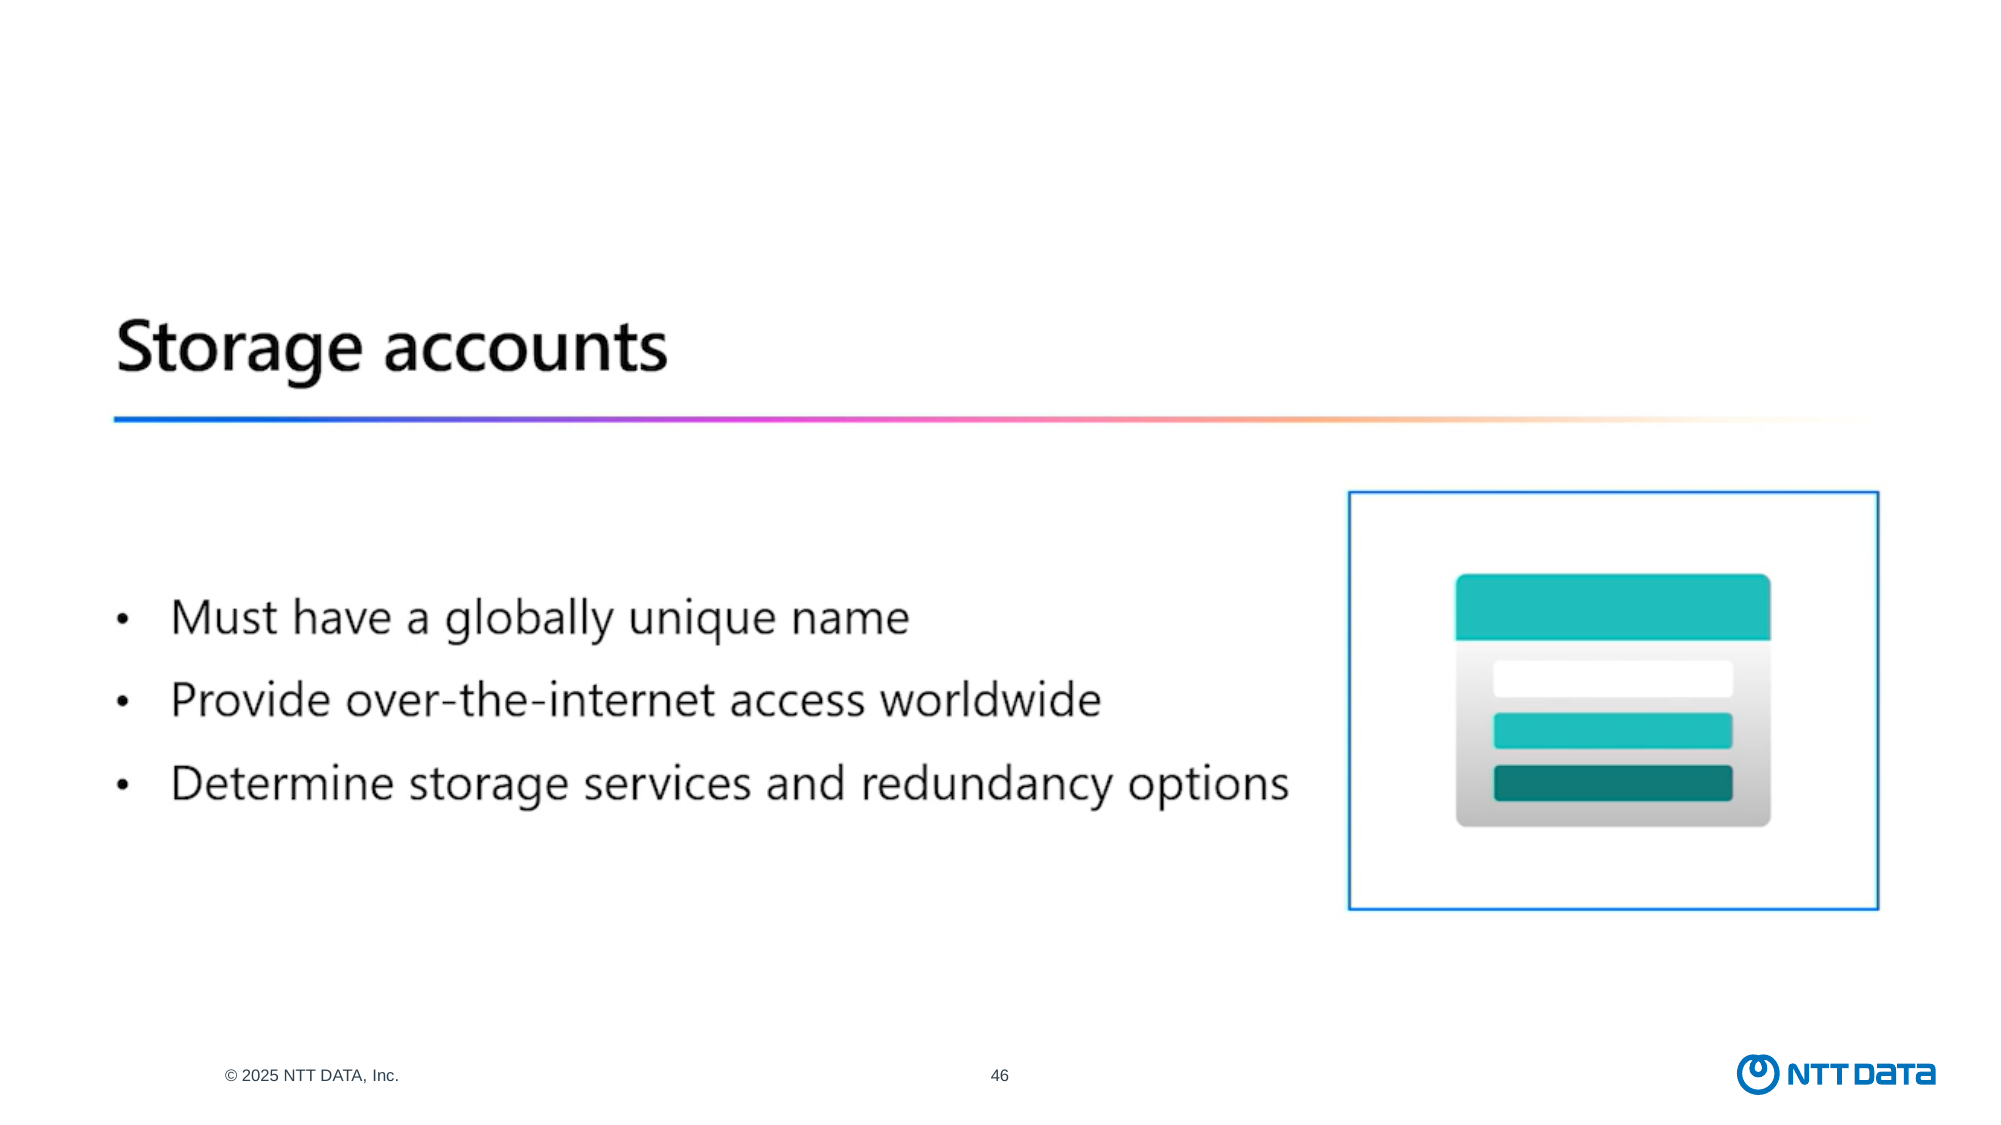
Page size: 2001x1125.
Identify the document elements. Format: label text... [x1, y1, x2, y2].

slide_number 46 [912, 1050, 1088, 1101]
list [62, 281, 1938, 969]
footer © 2025 NTT DATA, Inc. [225, 1050, 901, 1101]
